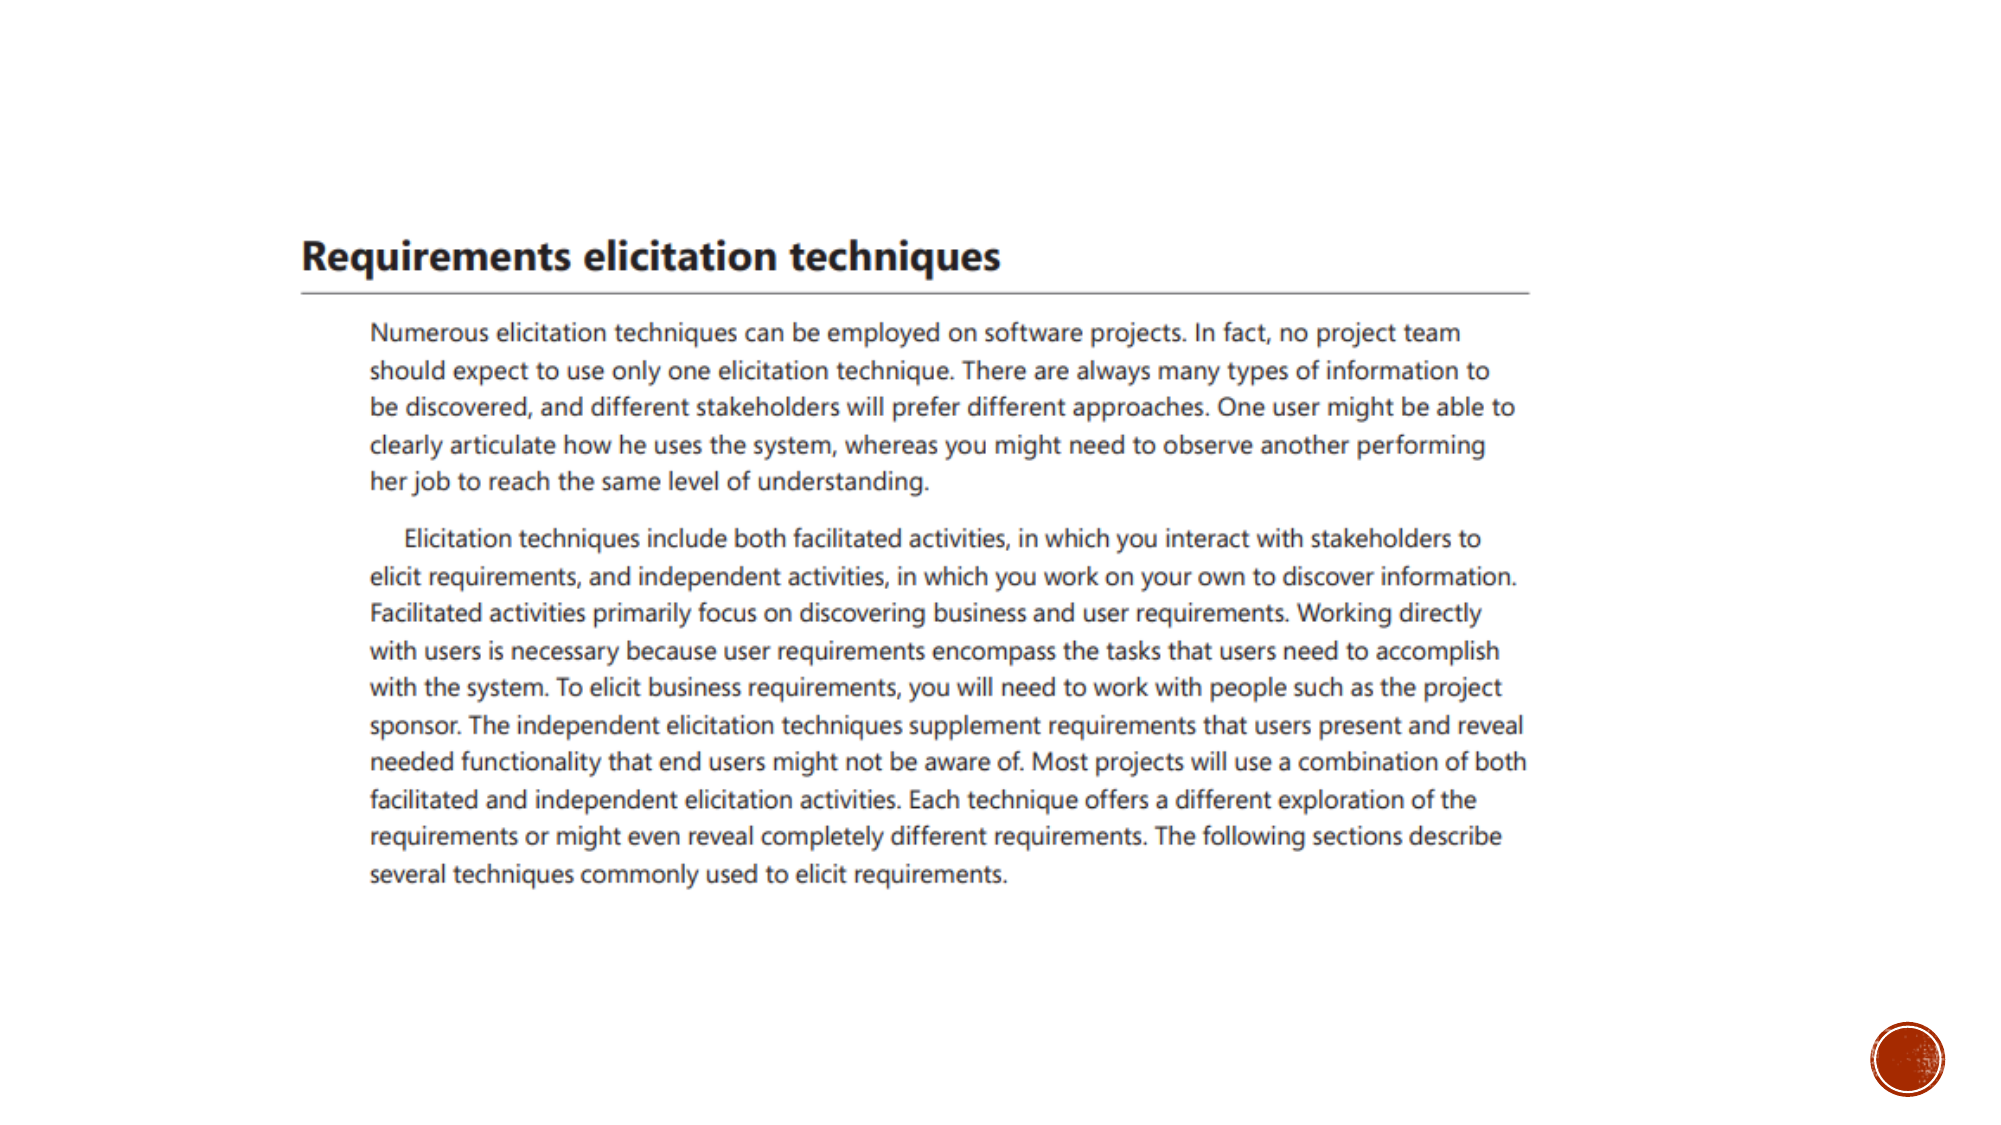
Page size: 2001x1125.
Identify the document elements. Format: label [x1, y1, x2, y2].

picture [282, 217, 1548, 916]
